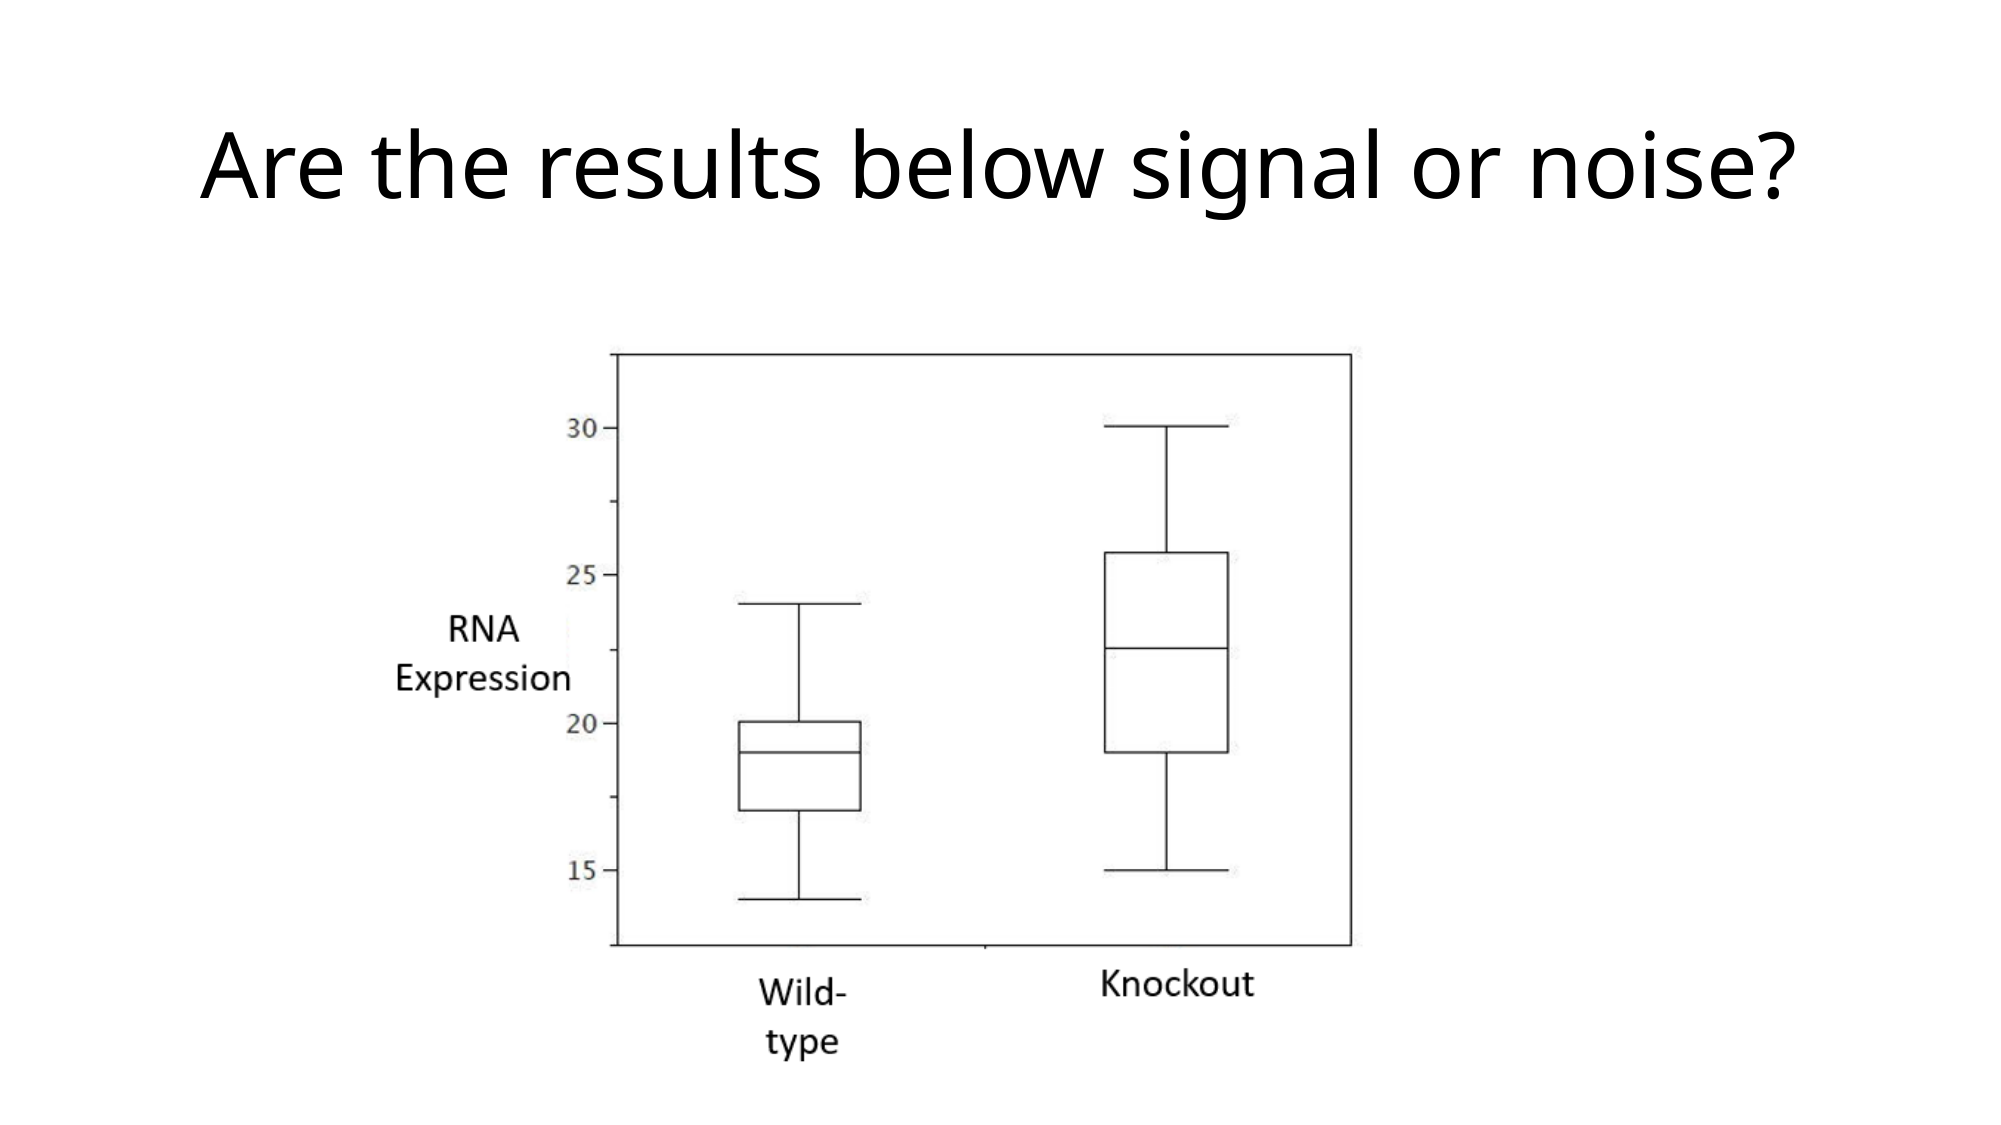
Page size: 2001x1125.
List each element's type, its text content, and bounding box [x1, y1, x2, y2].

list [302, 249, 1512, 1125]
title Are the results below signal or noise? [137, 59, 1863, 278]
